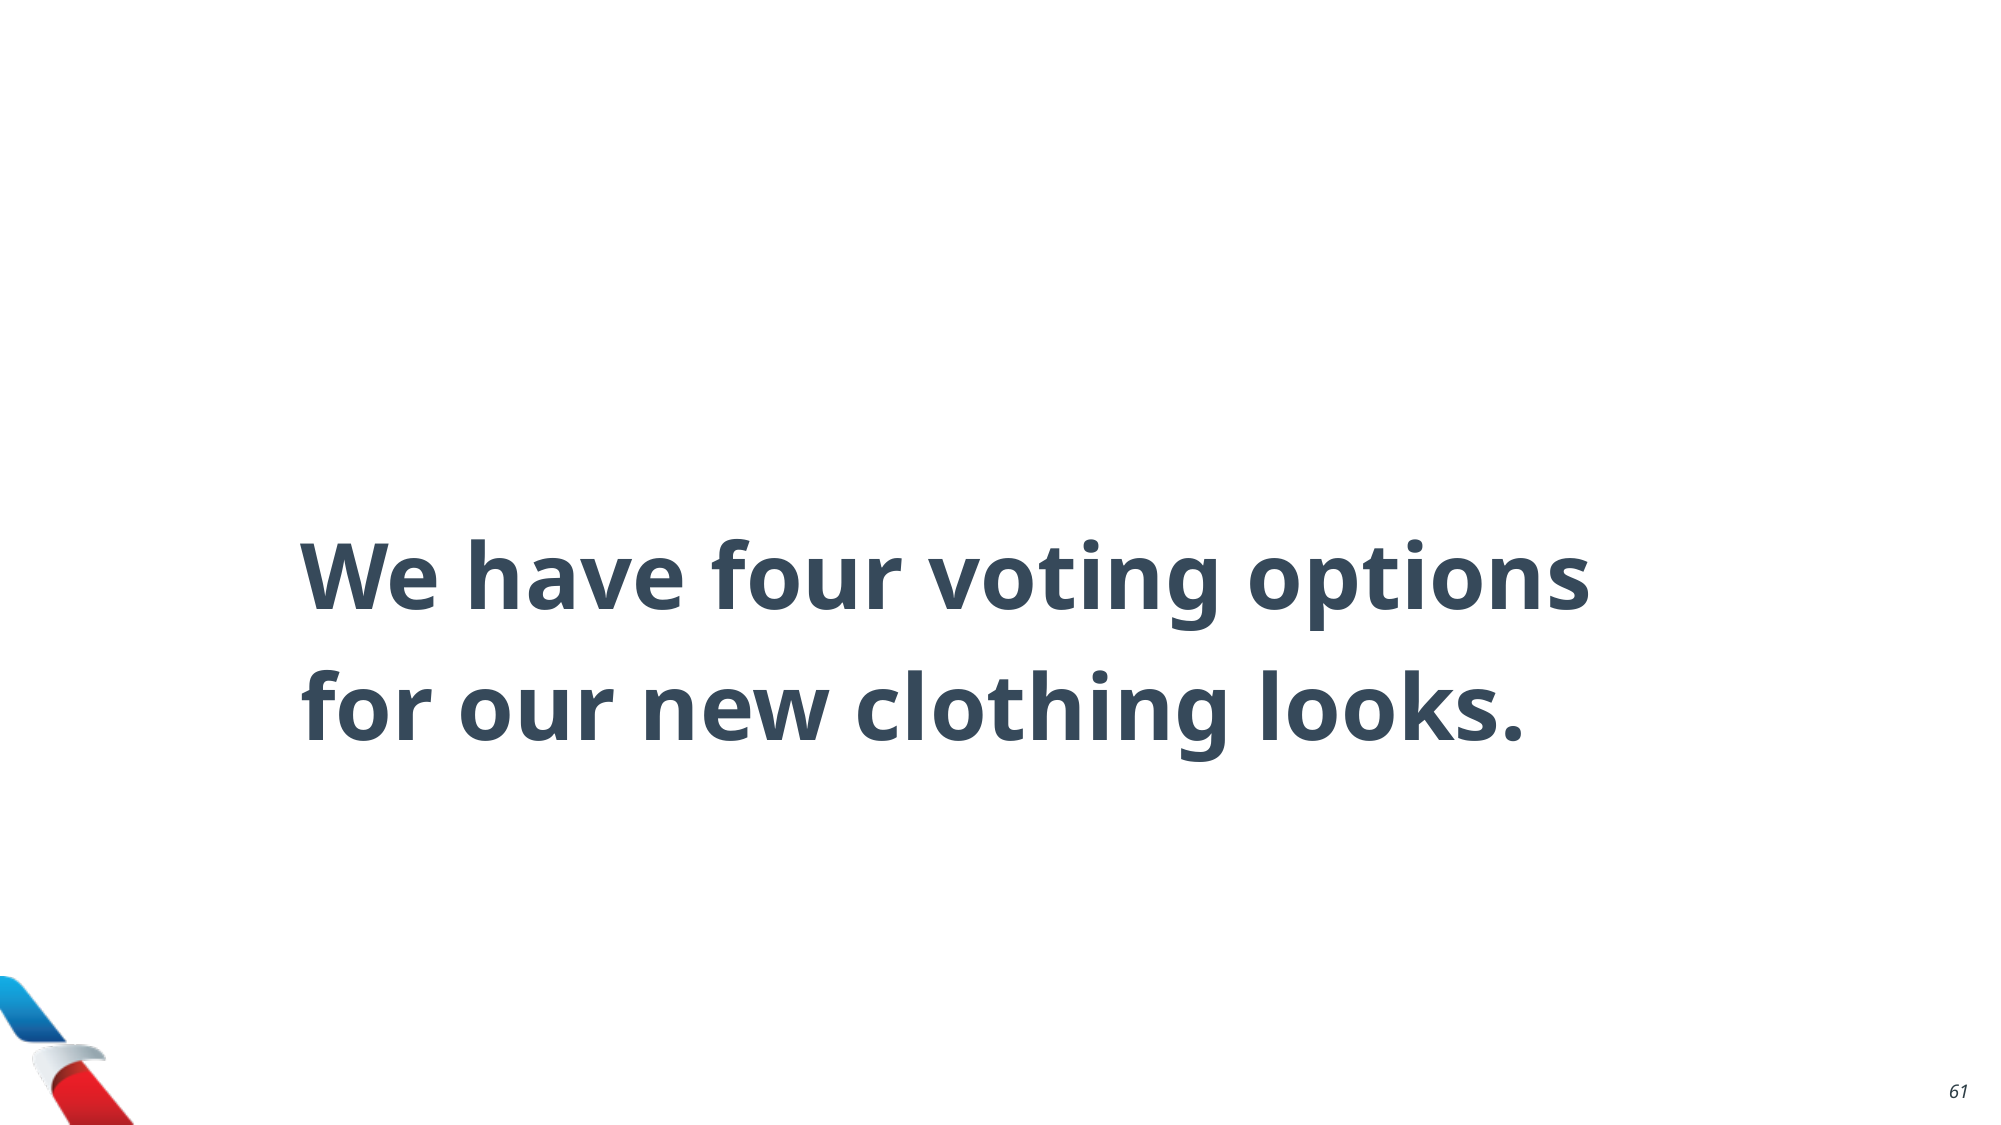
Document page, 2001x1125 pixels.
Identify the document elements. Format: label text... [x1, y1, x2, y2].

list We have four voting options for our new clothing looks. [285, 510, 1700, 669]
picture [0, 976, 168, 1125]
